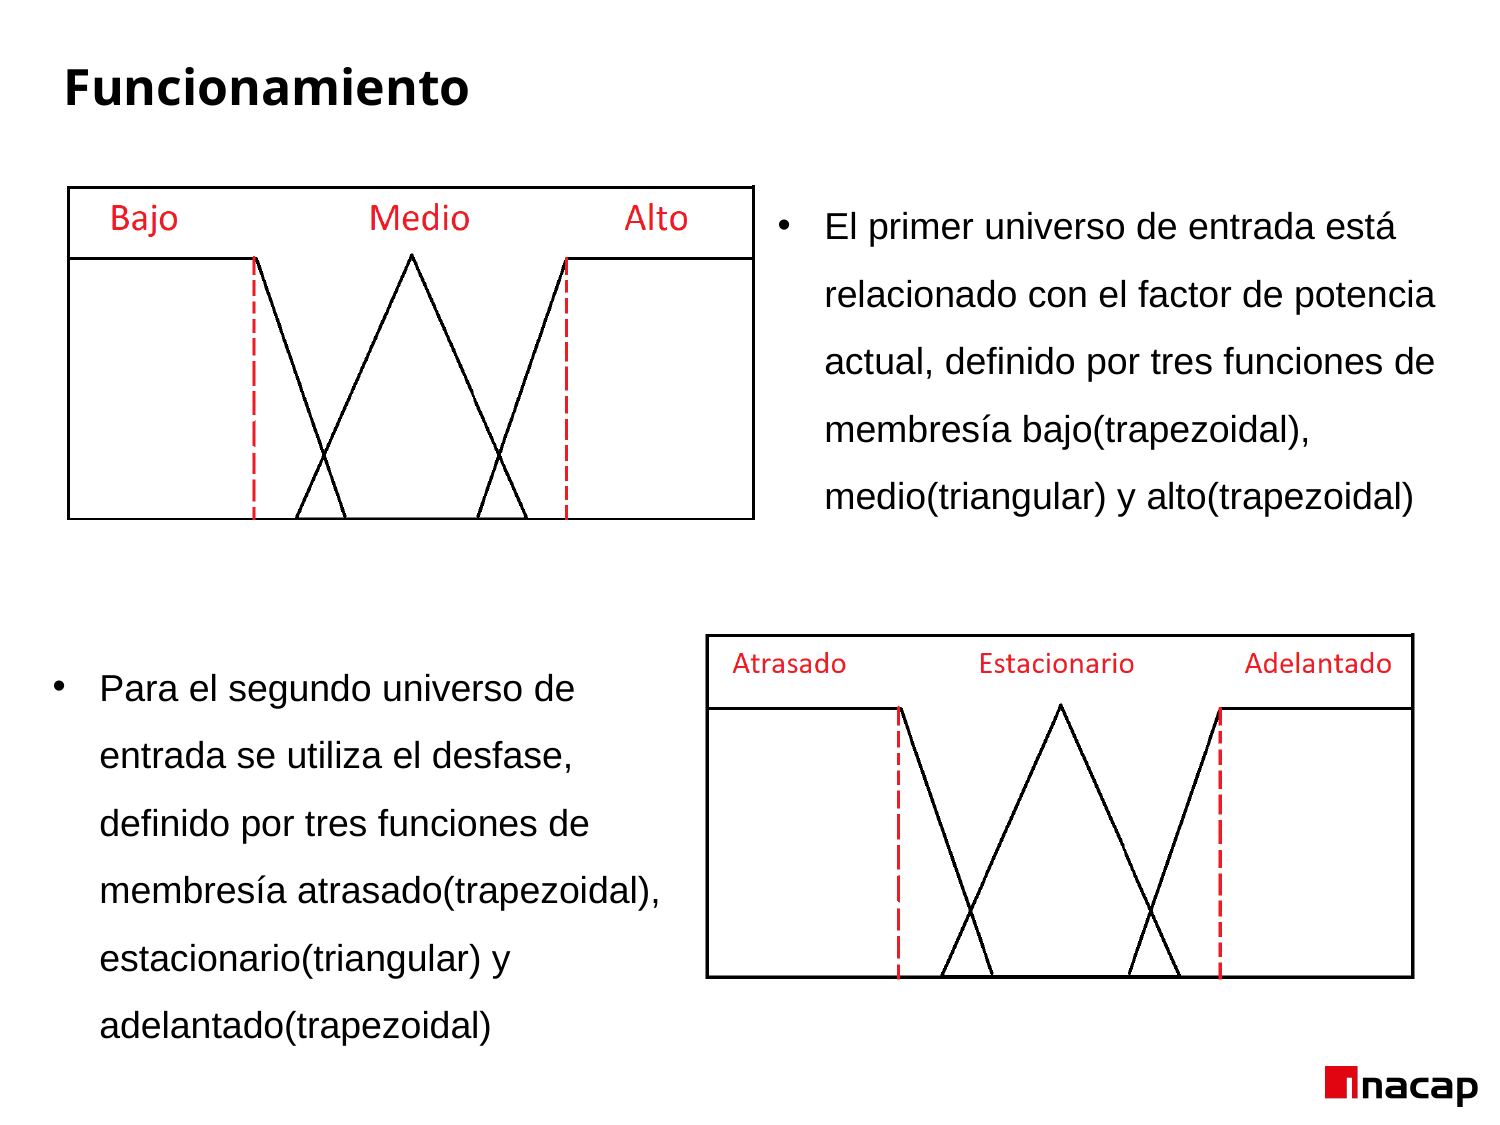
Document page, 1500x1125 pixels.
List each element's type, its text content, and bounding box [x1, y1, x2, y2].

picture [686, 616, 1432, 983]
text_box El primer universo de entrada está relacionado con el factor de potencia actual, definido por tres funciones de membresía bajo(trapezoidal), medio(triangular) y alto(trapezoidal) [764, 172, 1463, 525]
picture [1325, 1065, 1478, 1108]
text_box Para el segundo universo de entrada se utiliza el desfase, definido por tres funciones de membresía atrasado(trapezoidal), estacionario(triangular) y adelantado(trapezoidal) [37, 633, 687, 1054]
picture [62, 172, 764, 521]
title Funcionamiento [48, 29, 1324, 142]
